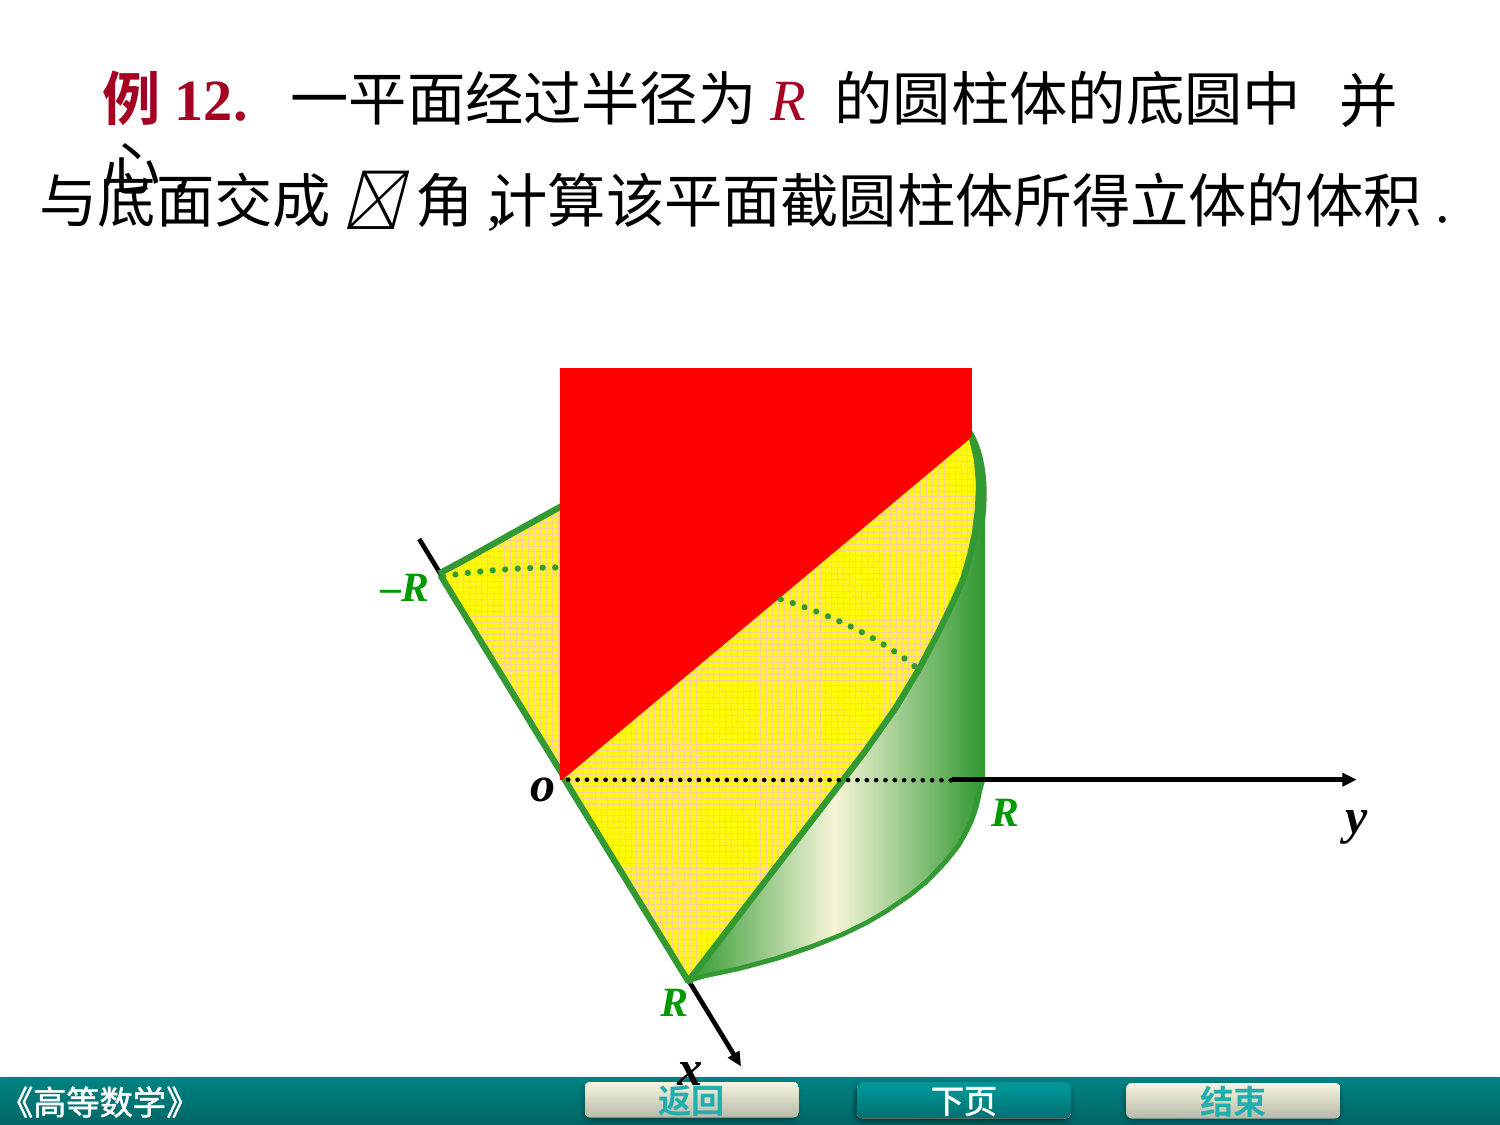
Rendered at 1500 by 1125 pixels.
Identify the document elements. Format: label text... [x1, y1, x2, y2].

text_box [444, 507, 559, 575]
text_box y [1330, 770, 1383, 852]
text_box [971, 434, 984, 529]
text_box [690, 790, 981, 981]
text_box 计算该平面截圆柱体所得立体的体积. [474, 157, 1463, 242]
text_box [570, 437, 980, 778]
title 例12. 一平面经过半径为R 的圆柱体的底圆中心, [87, 54, 1362, 155]
text_box –R [365, 547, 444, 618]
text_box [846, 500, 983, 778]
text_box o [515, 737, 571, 819]
text_box [571, 790, 836, 982]
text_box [1344, 782, 1354, 787]
text_box x [662, 1022, 718, 1103]
text_box [718, 1028, 741, 1067]
text_box 直角坐标方程 [982, 782, 1034, 787]
text_box 并 [1325, 57, 1425, 142]
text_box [839, 781, 983, 787]
text_box [563, 599, 918, 778]
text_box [569, 781, 843, 787]
text_box R [976, 790, 1034, 843]
text_box 下页 [857, 1082, 1072, 1118]
text_box [442, 567, 559, 772]
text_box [1330, 782, 1342, 787]
text_box R [645, 962, 703, 1033]
text_box [559, 368, 971, 780]
text_box 与底面交成  角, [24, 157, 474, 242]
text_box R [983, 772, 1034, 777]
